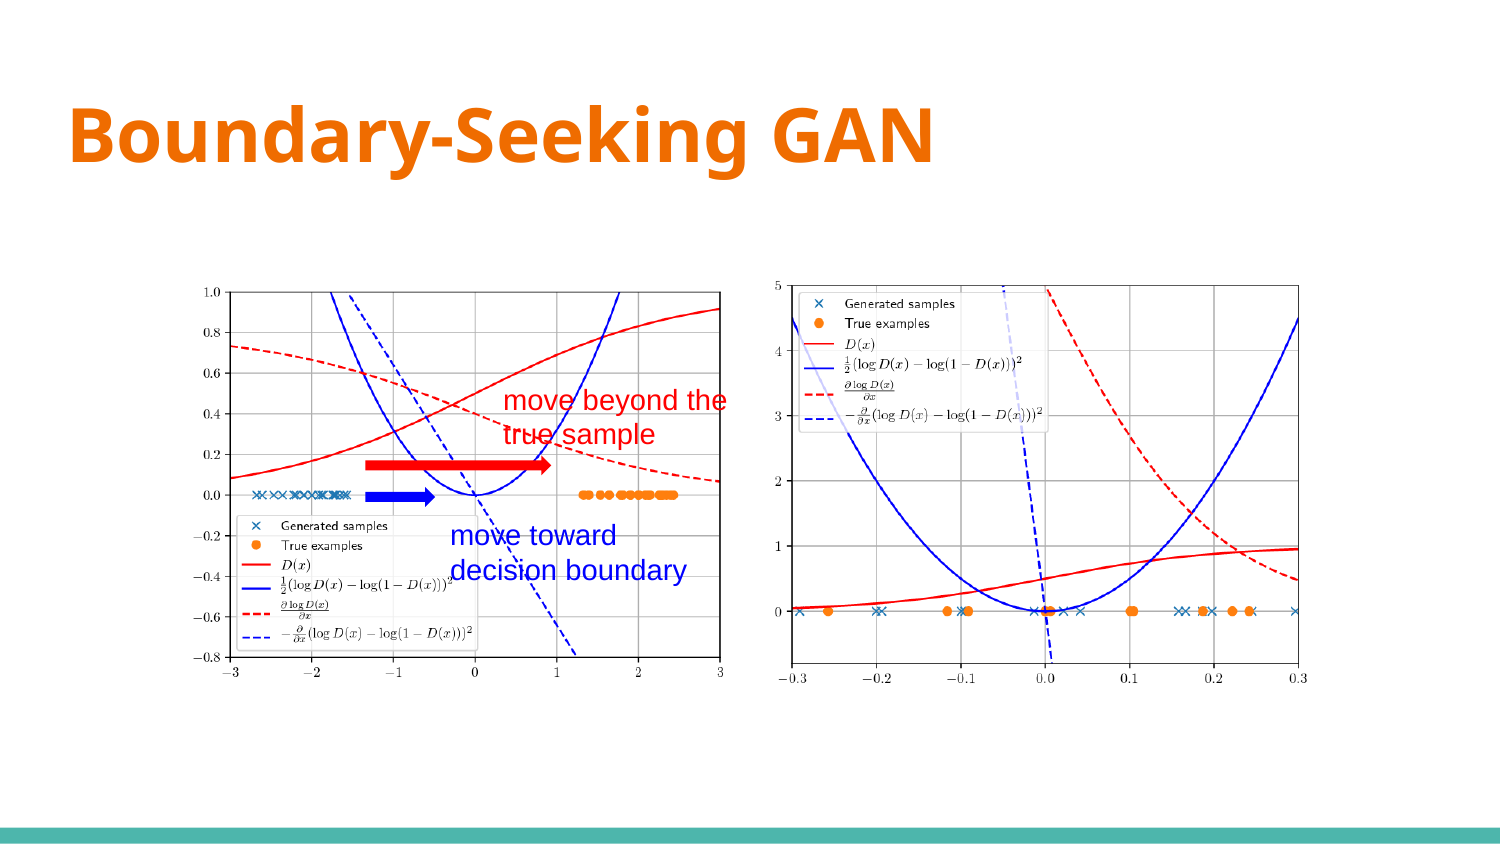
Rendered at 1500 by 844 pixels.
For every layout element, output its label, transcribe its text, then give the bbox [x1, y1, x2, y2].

title Boundary-Seeking GAN [51, 72, 1449, 189]
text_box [365, 365, 759, 597]
picture [185, 270, 1315, 687]
